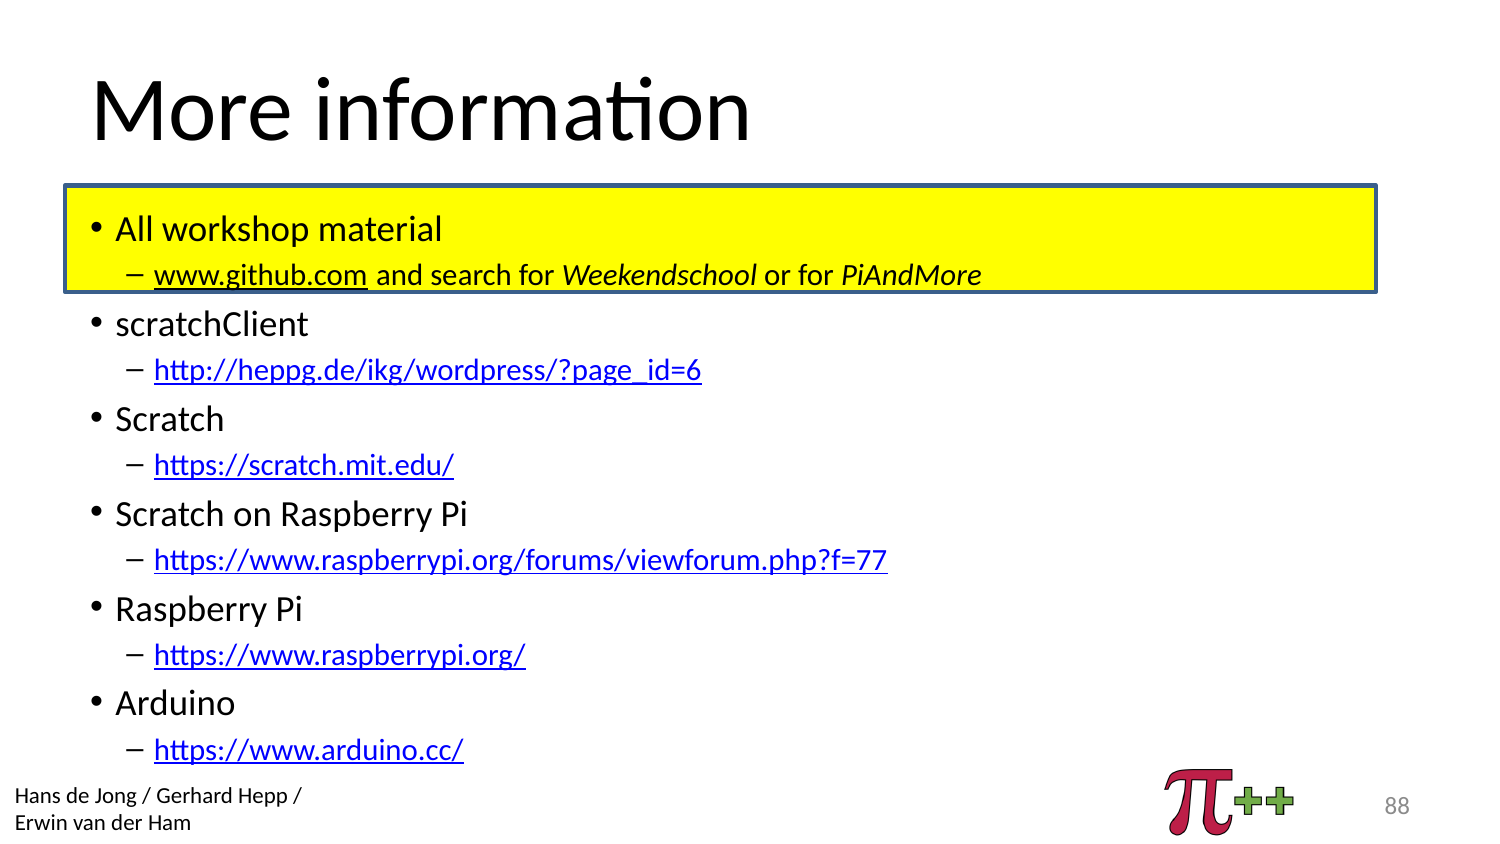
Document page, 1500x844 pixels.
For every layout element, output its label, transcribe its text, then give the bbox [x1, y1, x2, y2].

text_box [63, 183, 1378, 294]
list All workshop material www.github.com and search for Weekendschool or for PiAndMore scratchClient http://heppg.de/ikg/wordpress/?page_id=6 Scratch https://scratch.mit.edu/ Scratch on Raspberry Pi https://www.raspberrypi.org/forums/viewforum.php?f=77 Raspberry Pi https://www.raspberrypi.org/ Arduino https://www.arduino.cc/ [75, 196, 1425, 777]
picture [1163, 777, 1294, 836]
slide_number 88 [1340, 782, 1425, 827]
title More information [75, 33, 1425, 175]
